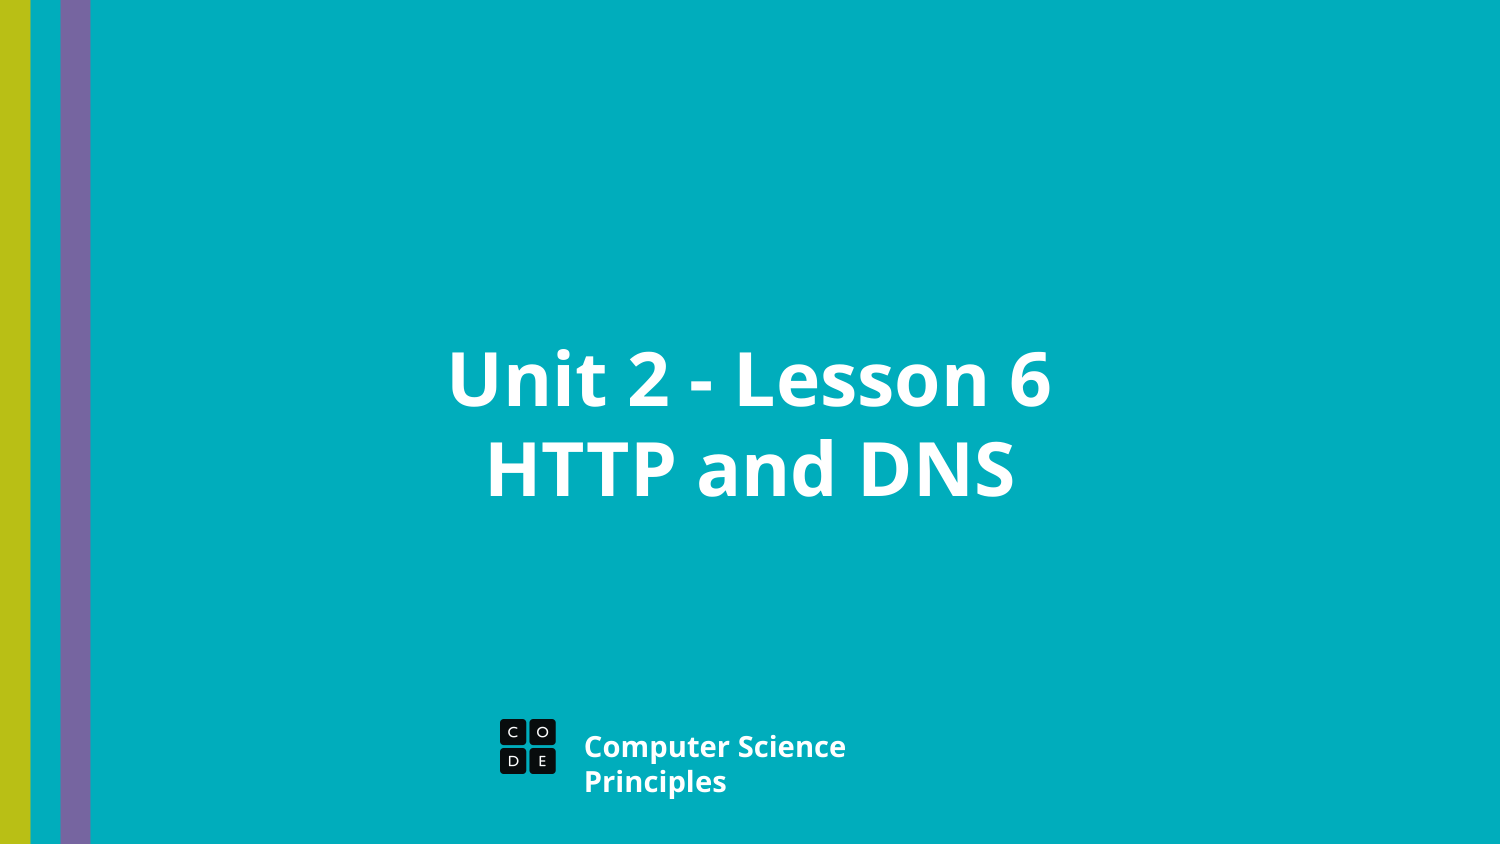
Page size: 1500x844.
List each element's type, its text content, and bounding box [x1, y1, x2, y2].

text_box Unit 2 - Lesson 6 HTTP and DNS [51, 352, 1449, 491]
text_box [499, 713, 1001, 780]
picture [0, 0, 1500, 844]
